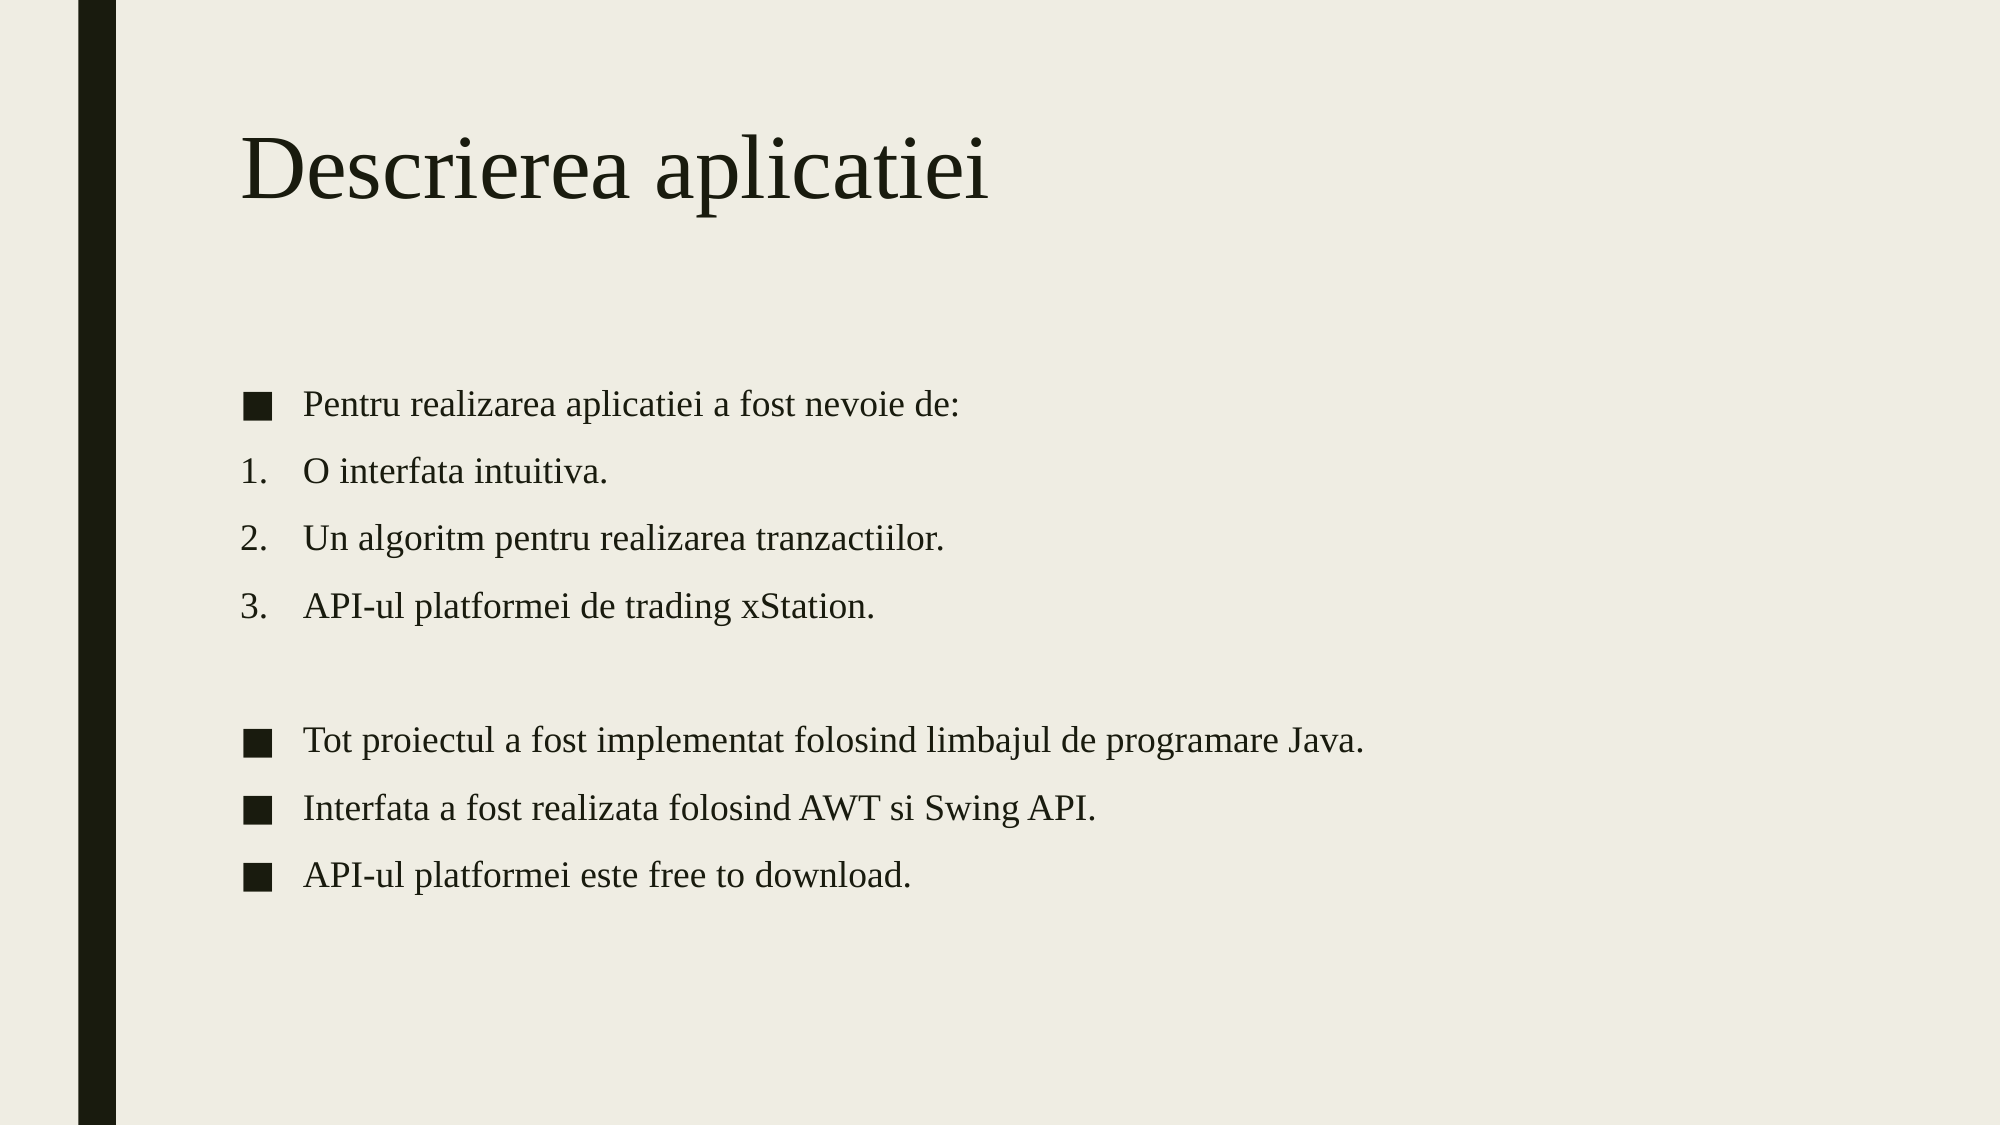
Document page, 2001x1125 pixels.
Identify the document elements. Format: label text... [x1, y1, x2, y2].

title Descrierea aplicatiei [225, 112, 1800, 357]
list Pentru realizarea aplicatiei a fost nevoie de: O interfata intuitiva. Un algoritm pentru realizarea tranzactiilor. API-ul platformei de trading xStation. Tot proiectul a fost implementat folosind limbajul de programare Java. Interfata a fost realizata folosind AWT si Swing API. API-ul platformei este free to download. [225, 375, 1800, 963]
